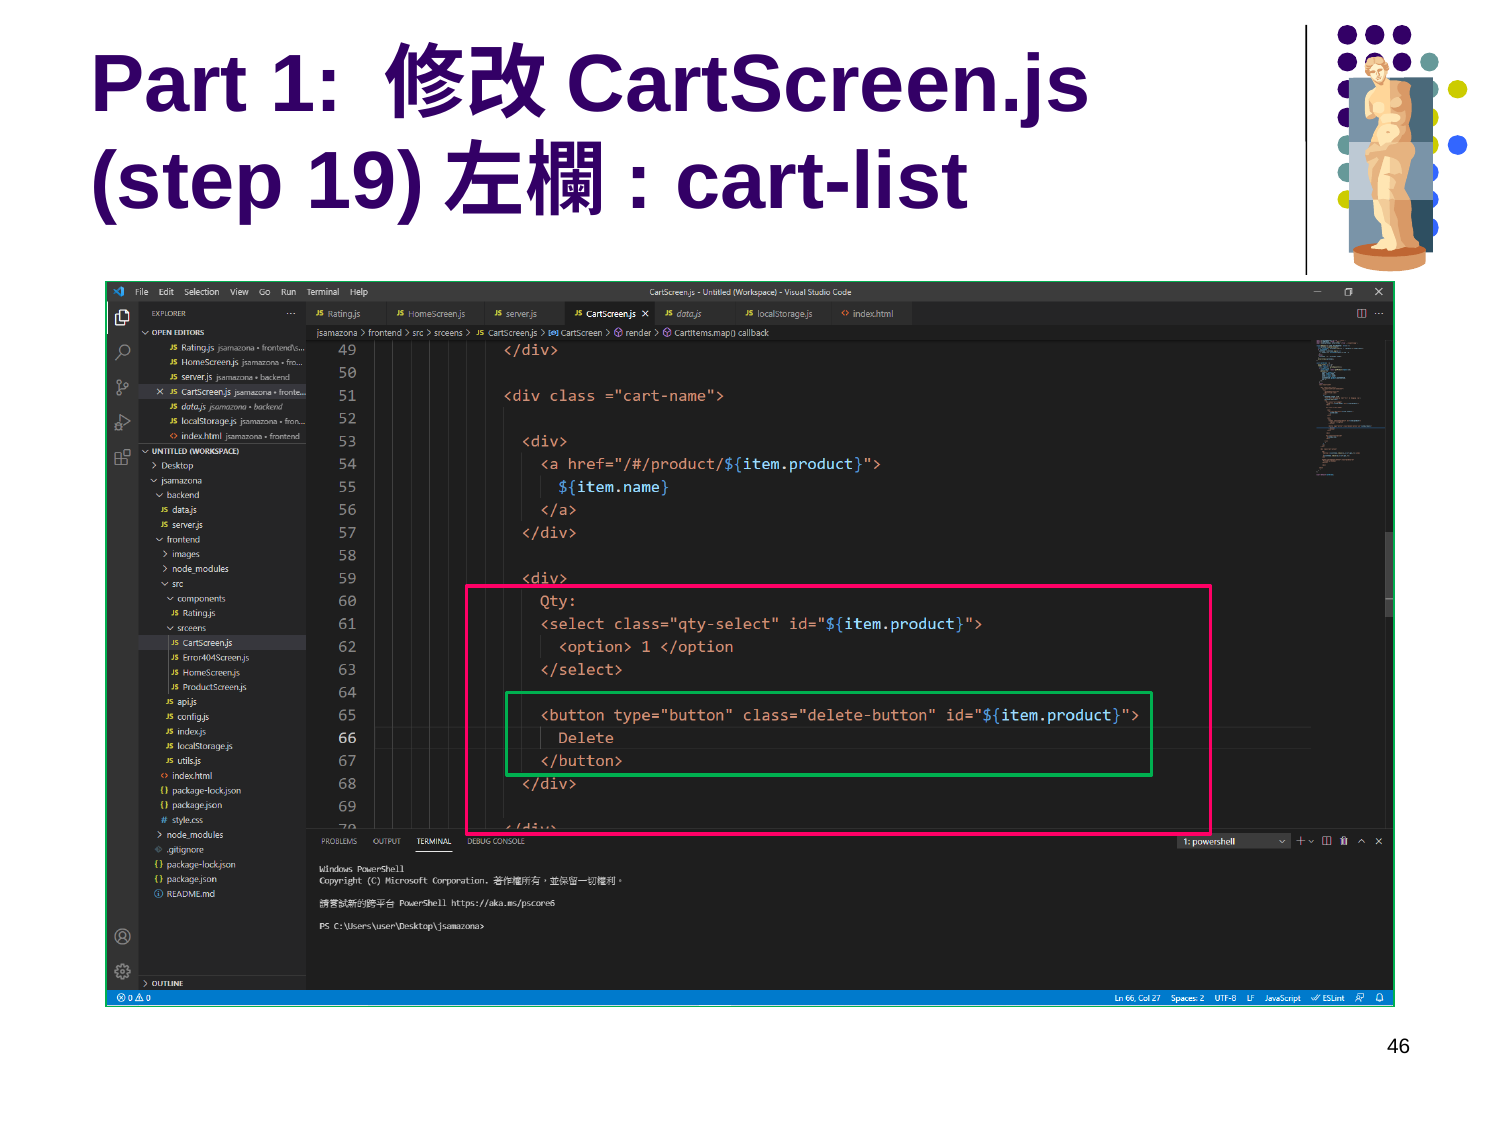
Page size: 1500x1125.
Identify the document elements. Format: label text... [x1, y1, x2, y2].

title Part 1: 修改CartScreen.js (step 19)左欄: cart-list [74, 19, 1313, 233]
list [106, 281, 1394, 1006]
slide_number 46 [1074, 1024, 1426, 1101]
